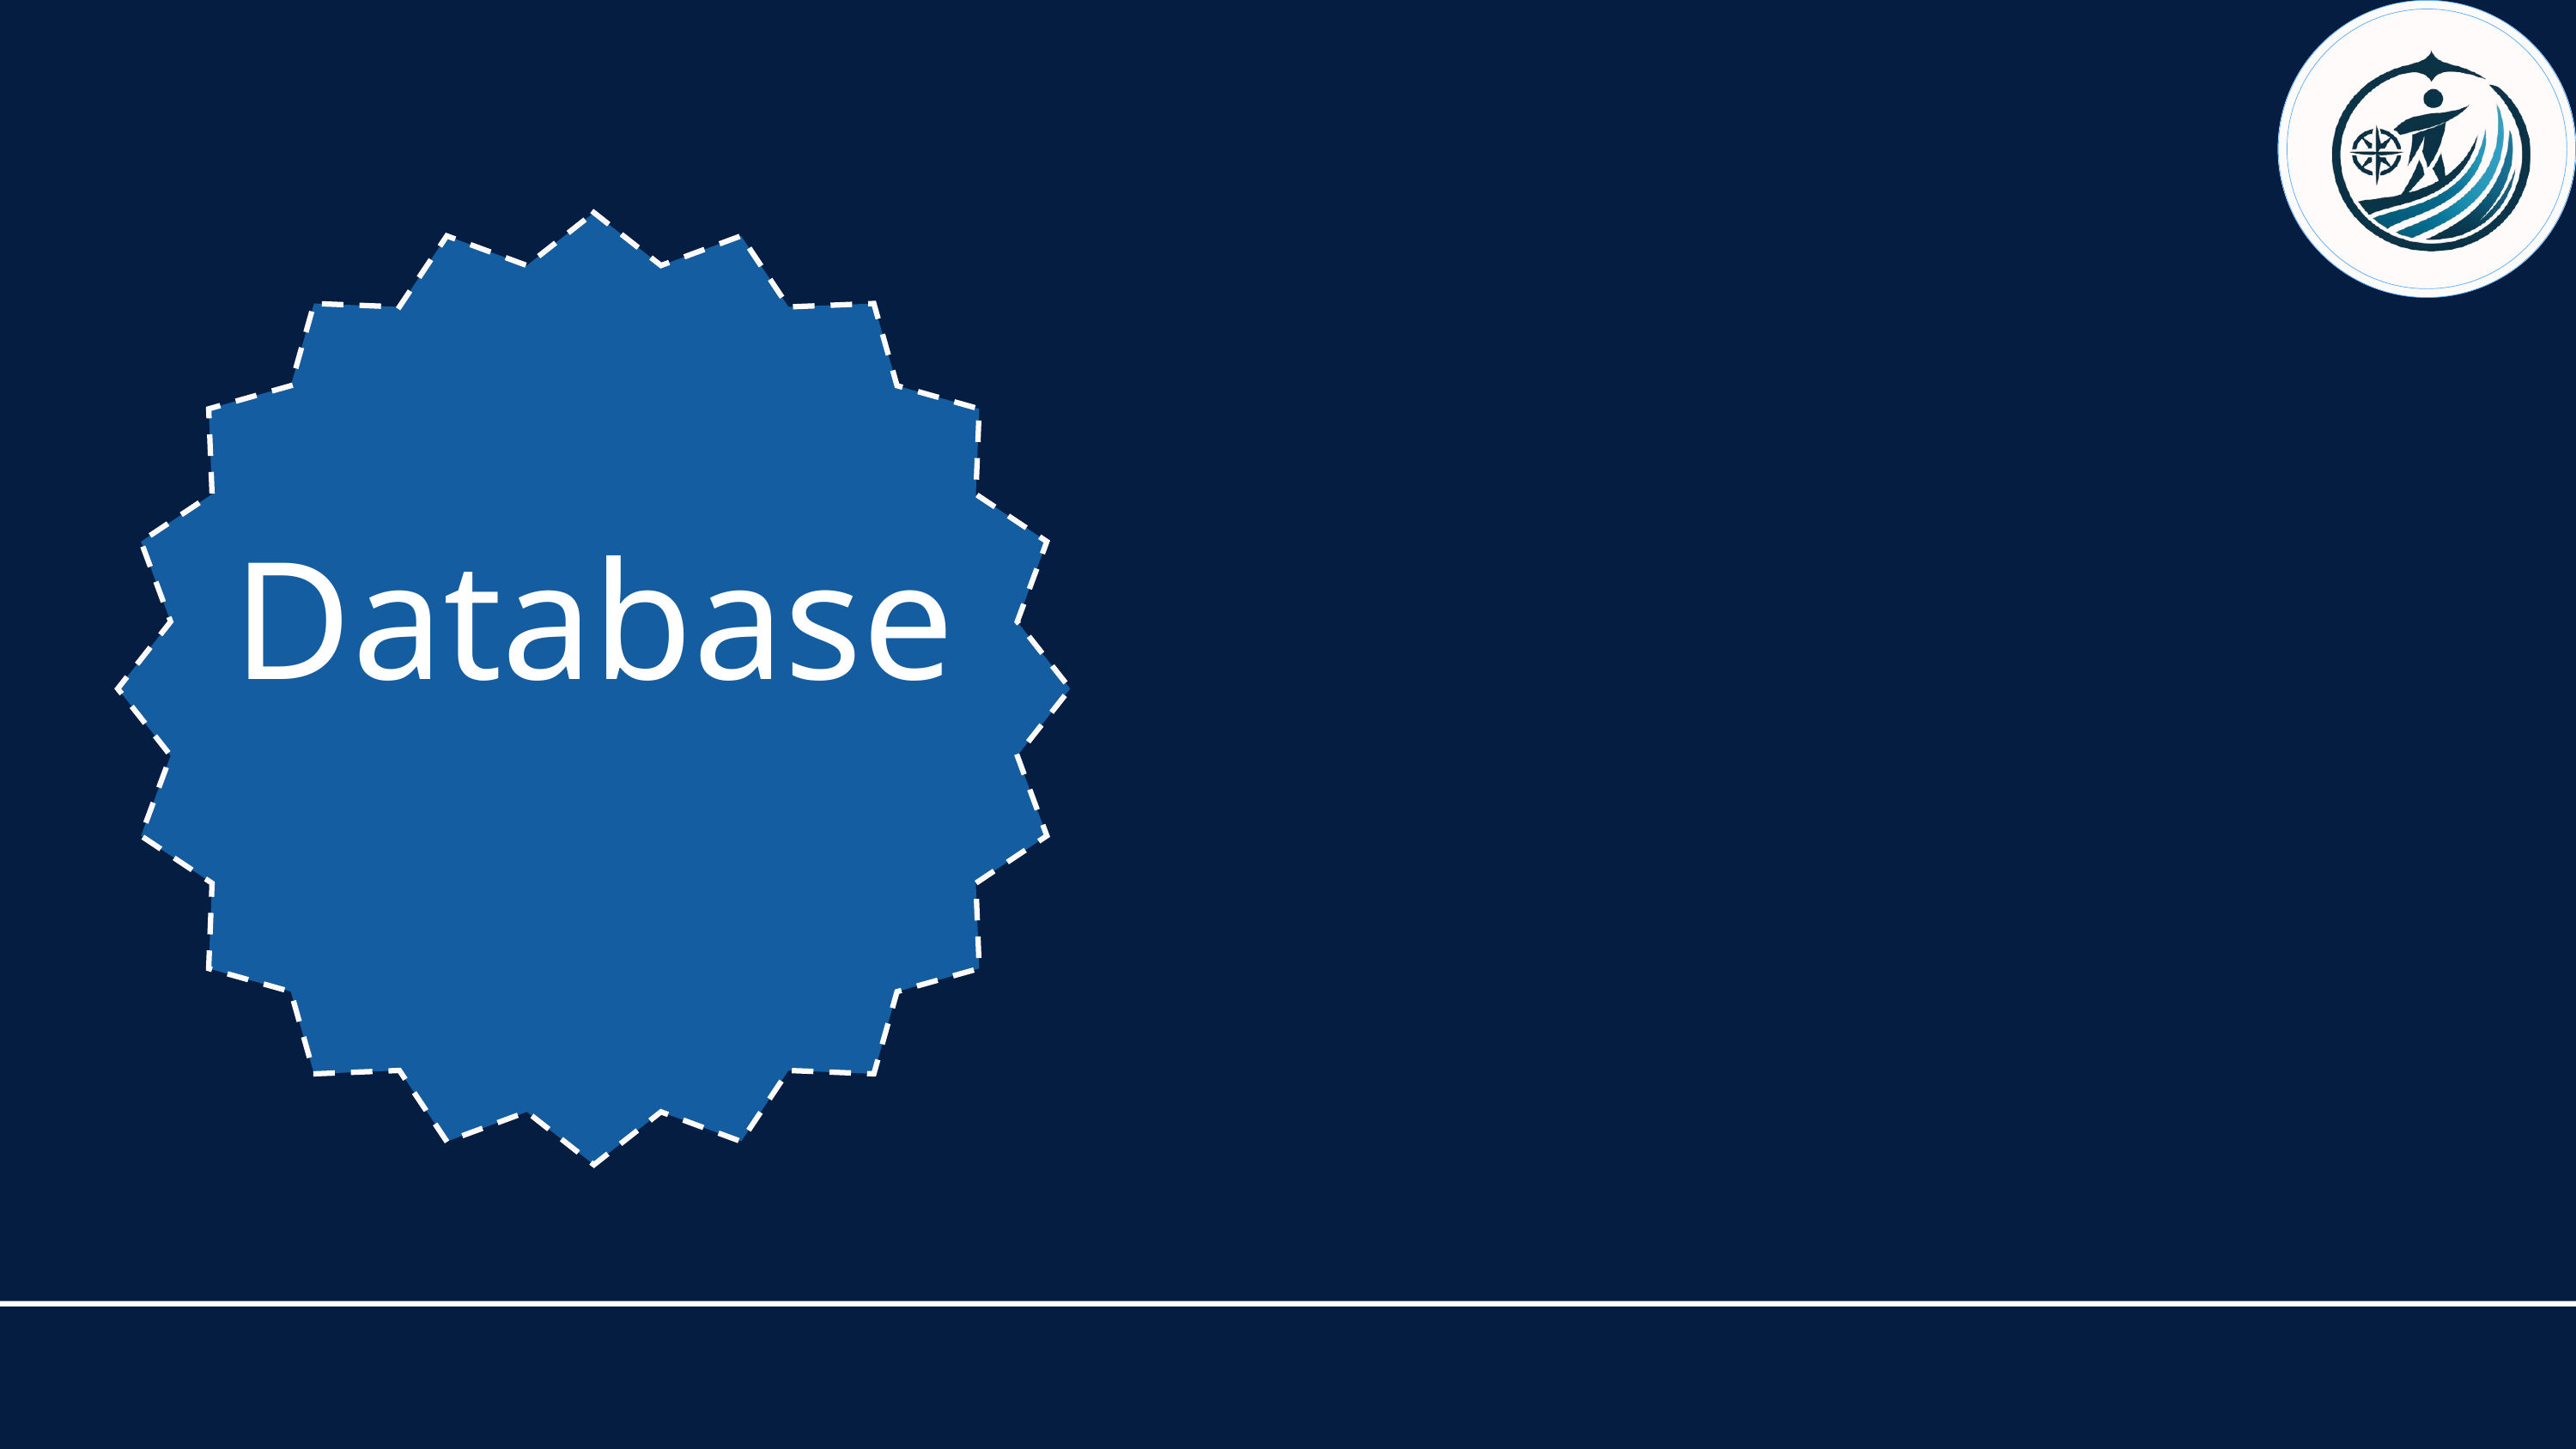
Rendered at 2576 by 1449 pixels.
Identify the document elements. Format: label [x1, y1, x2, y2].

text_box [117, 212, 1071, 1166]
text_box [2277, 0, 2576, 299]
